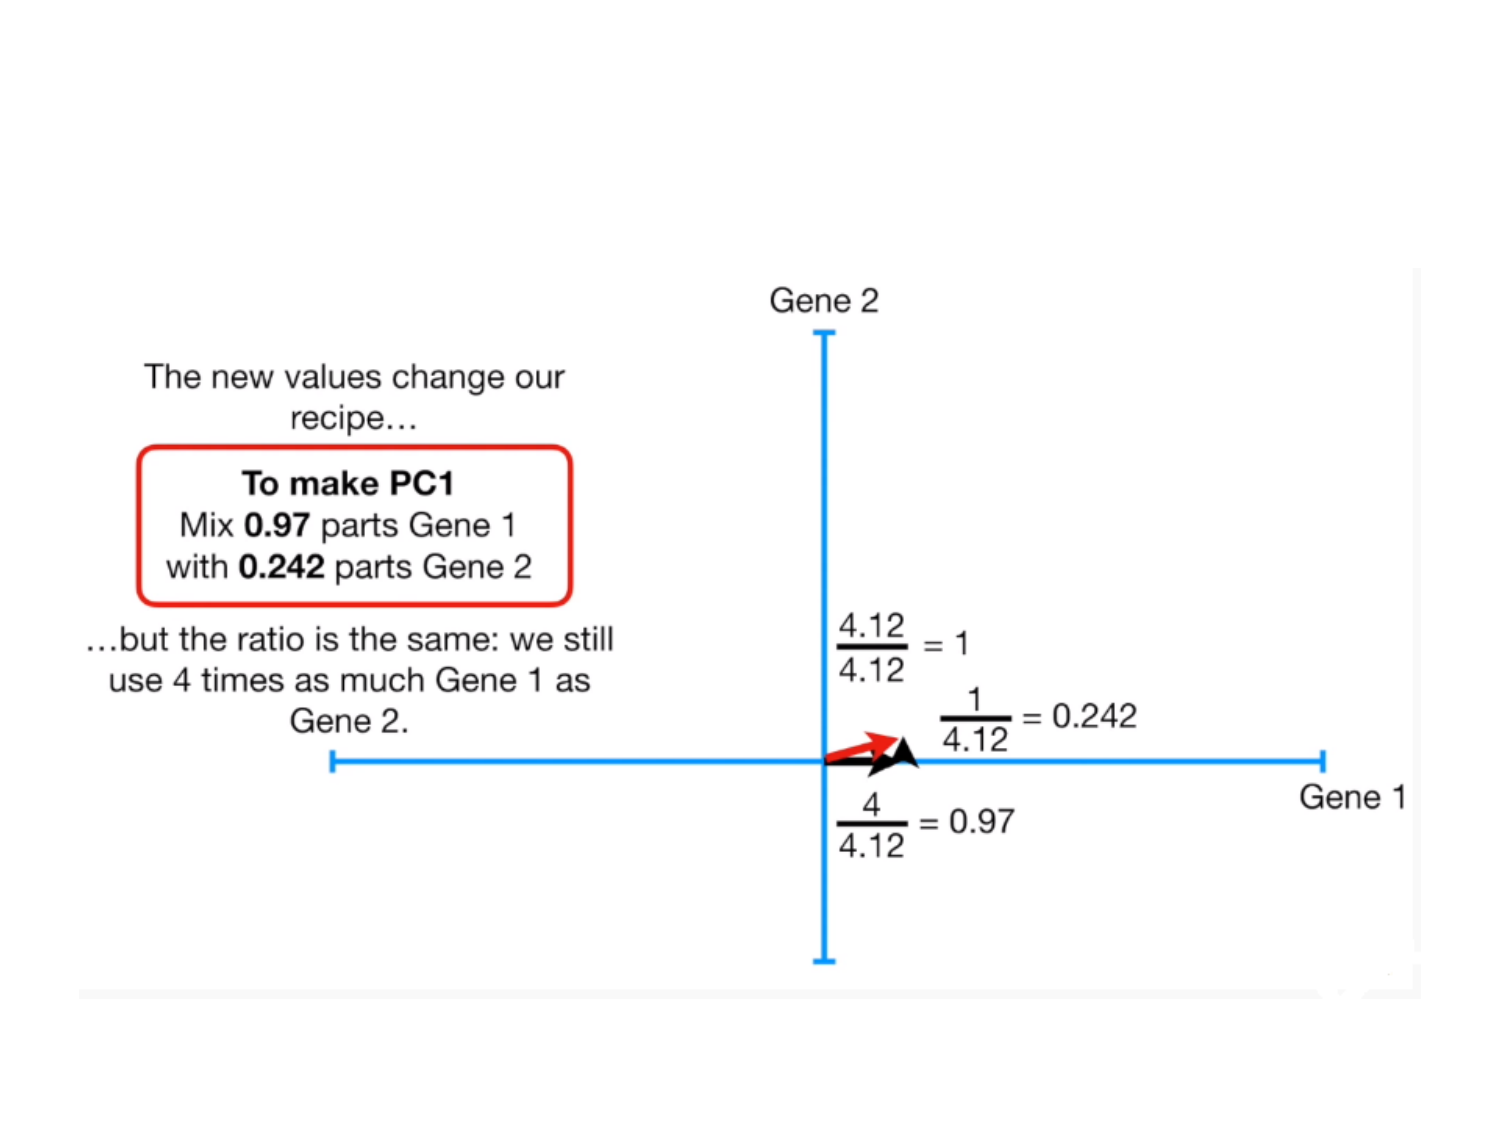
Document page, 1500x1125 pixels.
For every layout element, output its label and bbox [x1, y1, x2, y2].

list [78, 268, 1422, 999]
